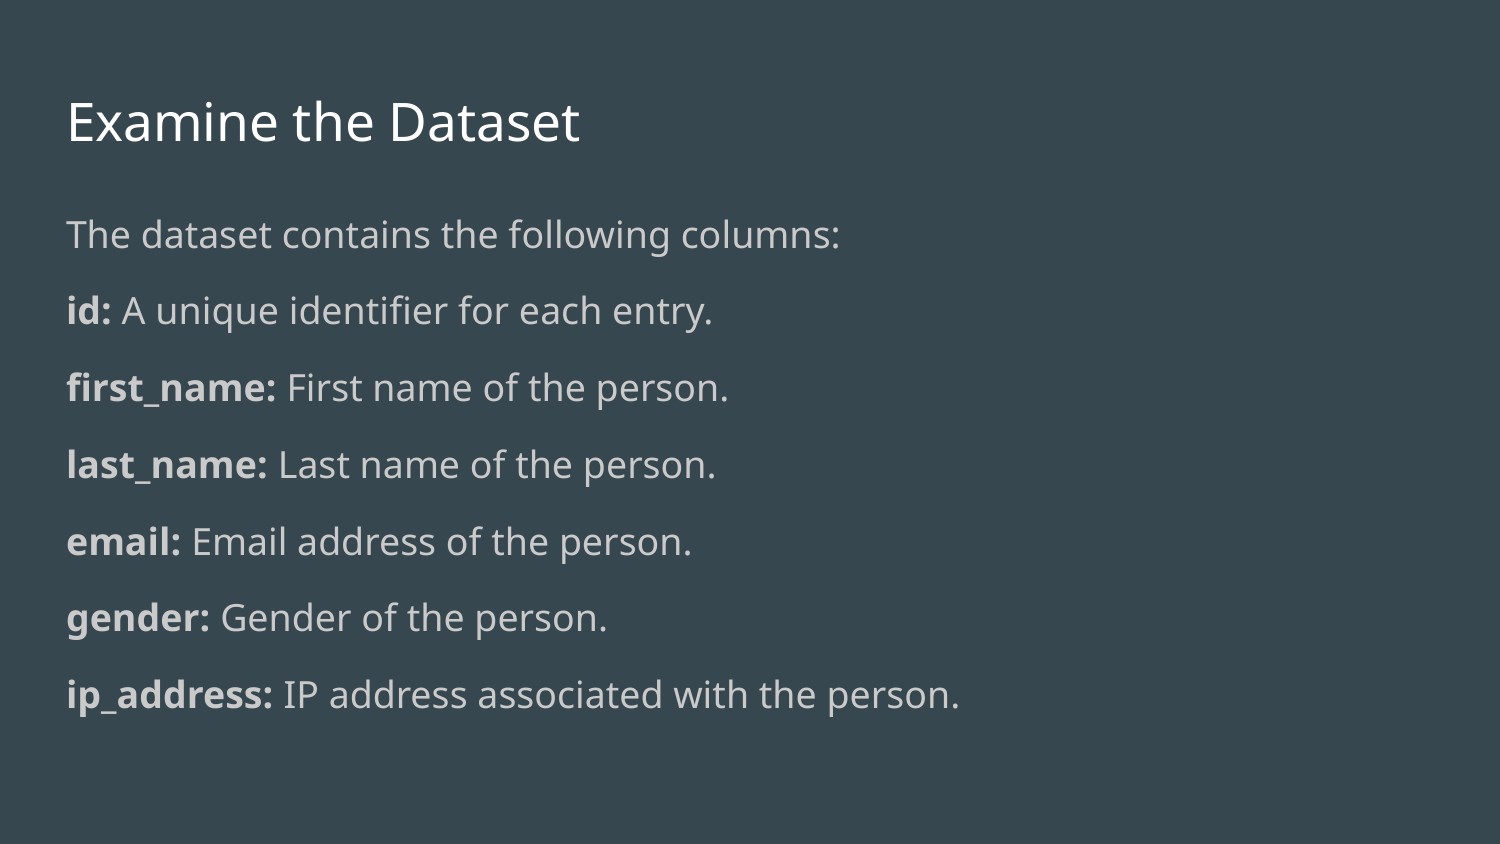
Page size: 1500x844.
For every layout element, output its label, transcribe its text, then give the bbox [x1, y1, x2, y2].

list The dataset contains the following columns: id: A unique identifier for each entry. first_name: First name of the person. last_name: Last name of the person. email: Email address of the person. gender: Gender of the person. ip_address: IP address associated with the person. [51, 189, 1449, 750]
title Examine the Dataset [51, 72, 1449, 167]
